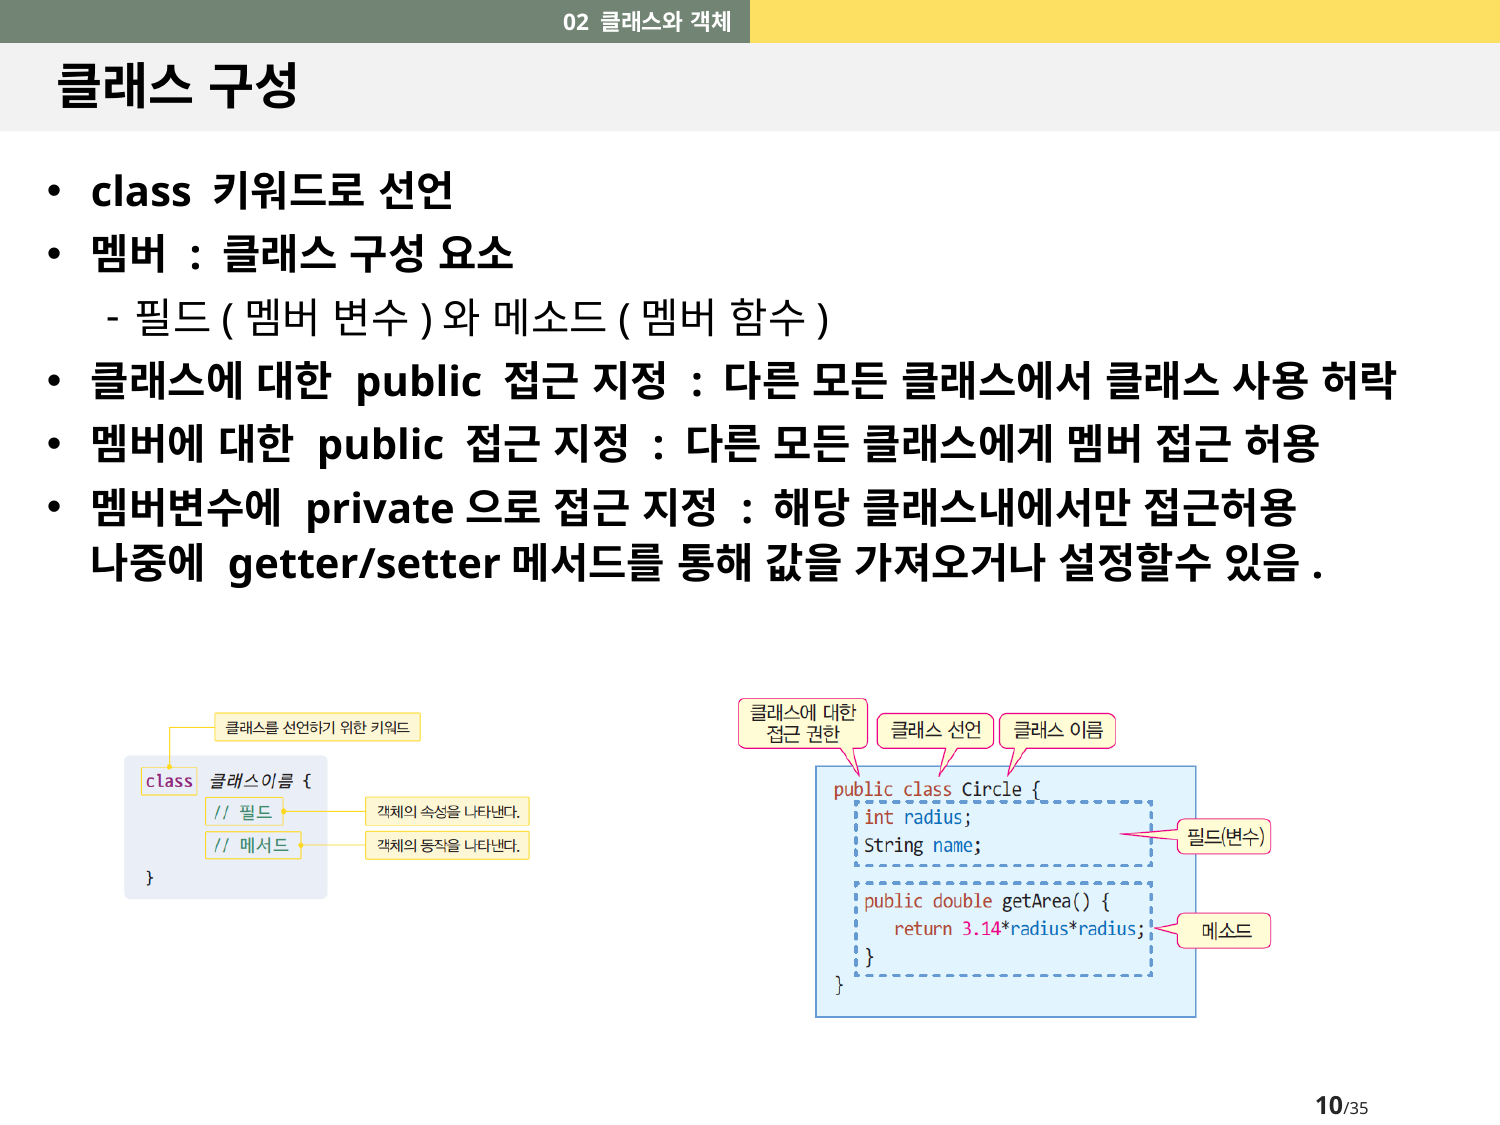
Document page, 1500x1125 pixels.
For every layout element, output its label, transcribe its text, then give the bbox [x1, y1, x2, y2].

title 클래스 구성 [41, 42, 1459, 128]
list 02 클래스와 객체 [0, 0, 748, 43]
picture [732, 684, 1284, 1035]
list class 키워드로 선언 멤버 : 클래스 구성 요소 필드(멤버 변수)와 메소드(멤버 함수) 클래스에 대한 public 접근 지정 : 다른 모든 클래스에서 클래스 사용 허락 멤버에 대한 public 접근 지정 : 다른 모든 클래스에게 멤버 접근 허용 멤버변수에 private으로 접근 지정 : 해당 클래스내에서만 접근허용 나중에 getter/setter메서드를 통해 값을 가져오거나 설정할수 있음. [31, 152, 1450, 1027]
picture [119, 709, 532, 903]
